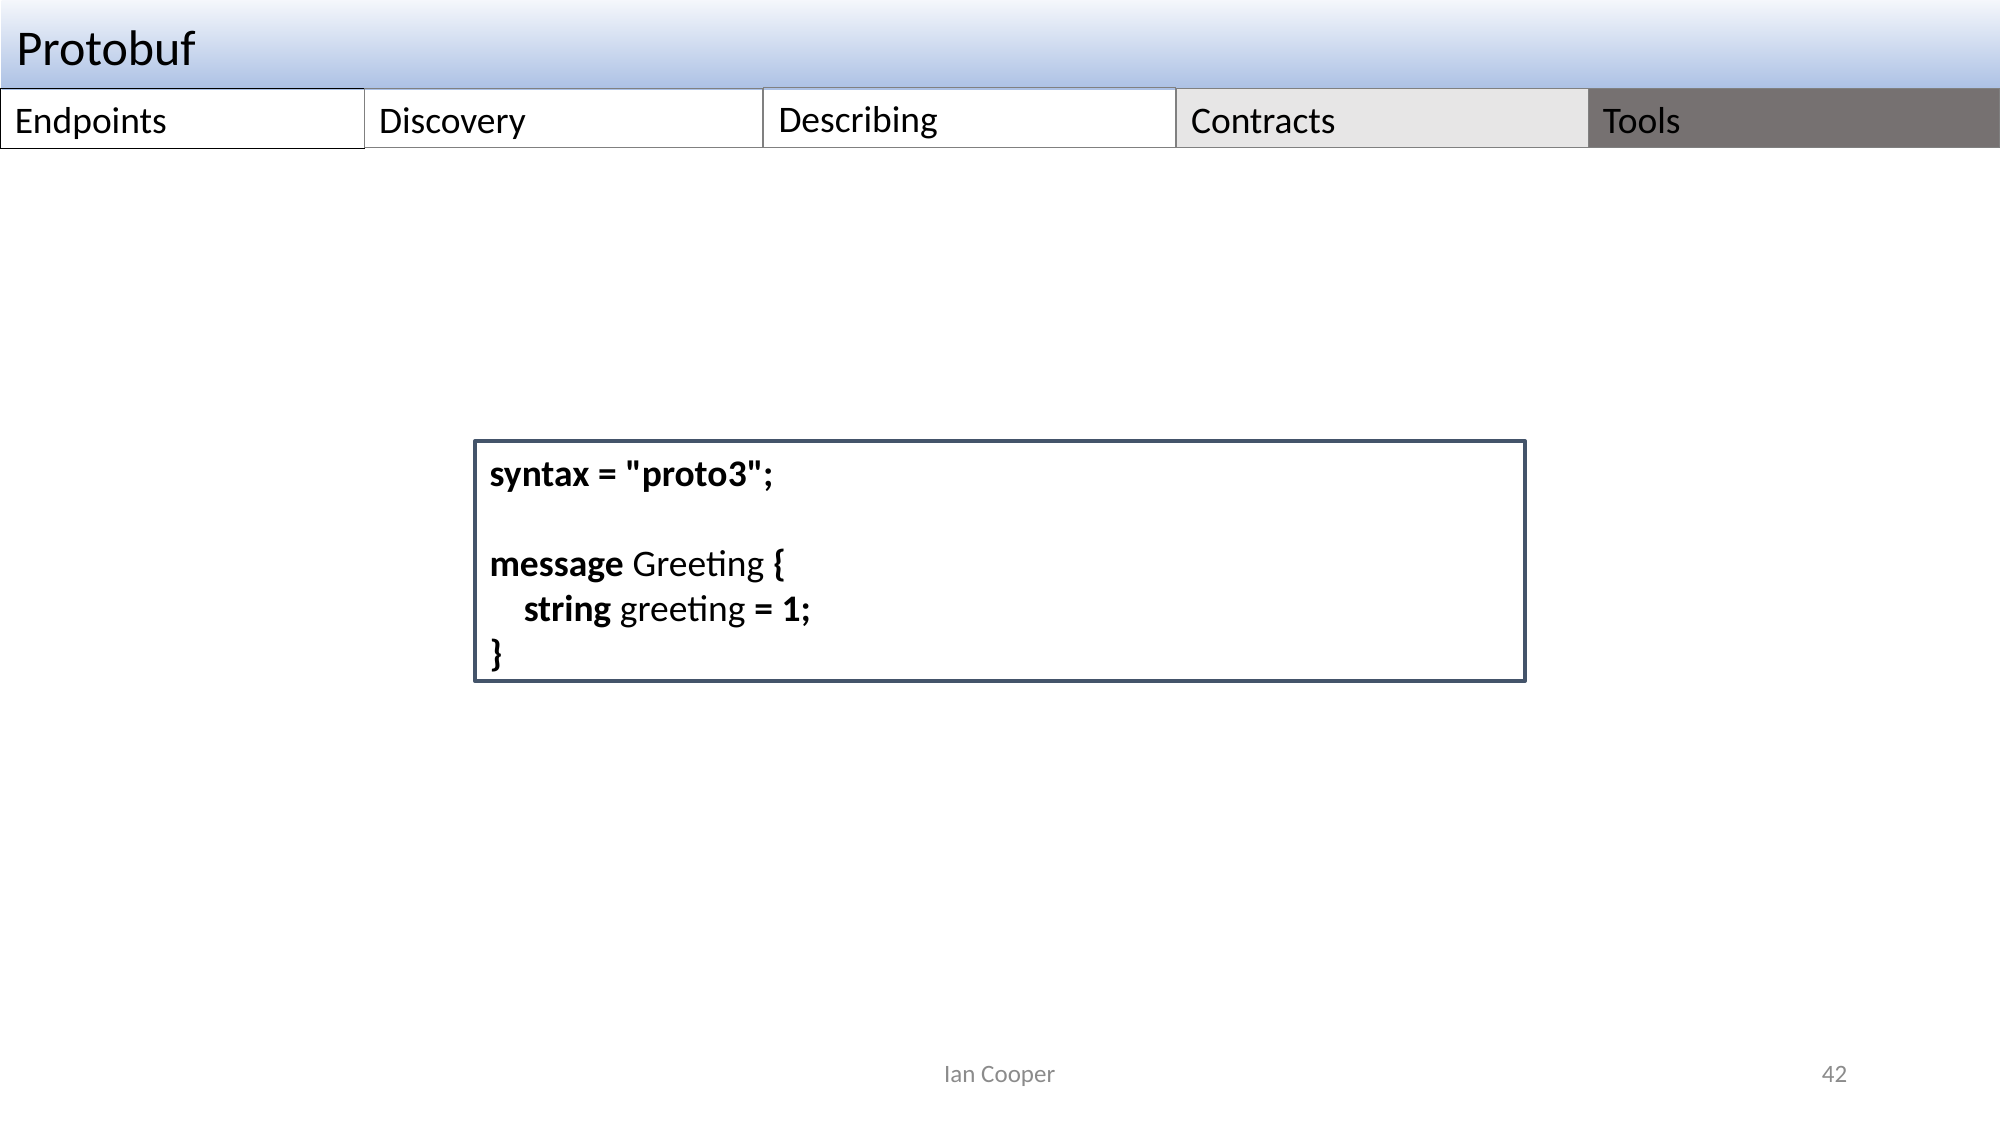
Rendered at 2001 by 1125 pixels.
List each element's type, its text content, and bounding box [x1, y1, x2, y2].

text_box syntax = "proto3"; message Greeting { string greeting = 1; } [474, 441, 1525, 681]
text_box Contracts [1176, 88, 1588, 148]
text_box Tools [1588, 88, 2000, 148]
text_box Protobuf [1, 0, 2000, 88]
text_box Describing [763, 87, 1176, 148]
text_box Discovery [364, 88, 763, 148]
footer Ian Cooper [662, 1042, 1338, 1103]
text_box Endpoints [0, 88, 365, 149]
slide_number 42 [1412, 1042, 1863, 1103]
